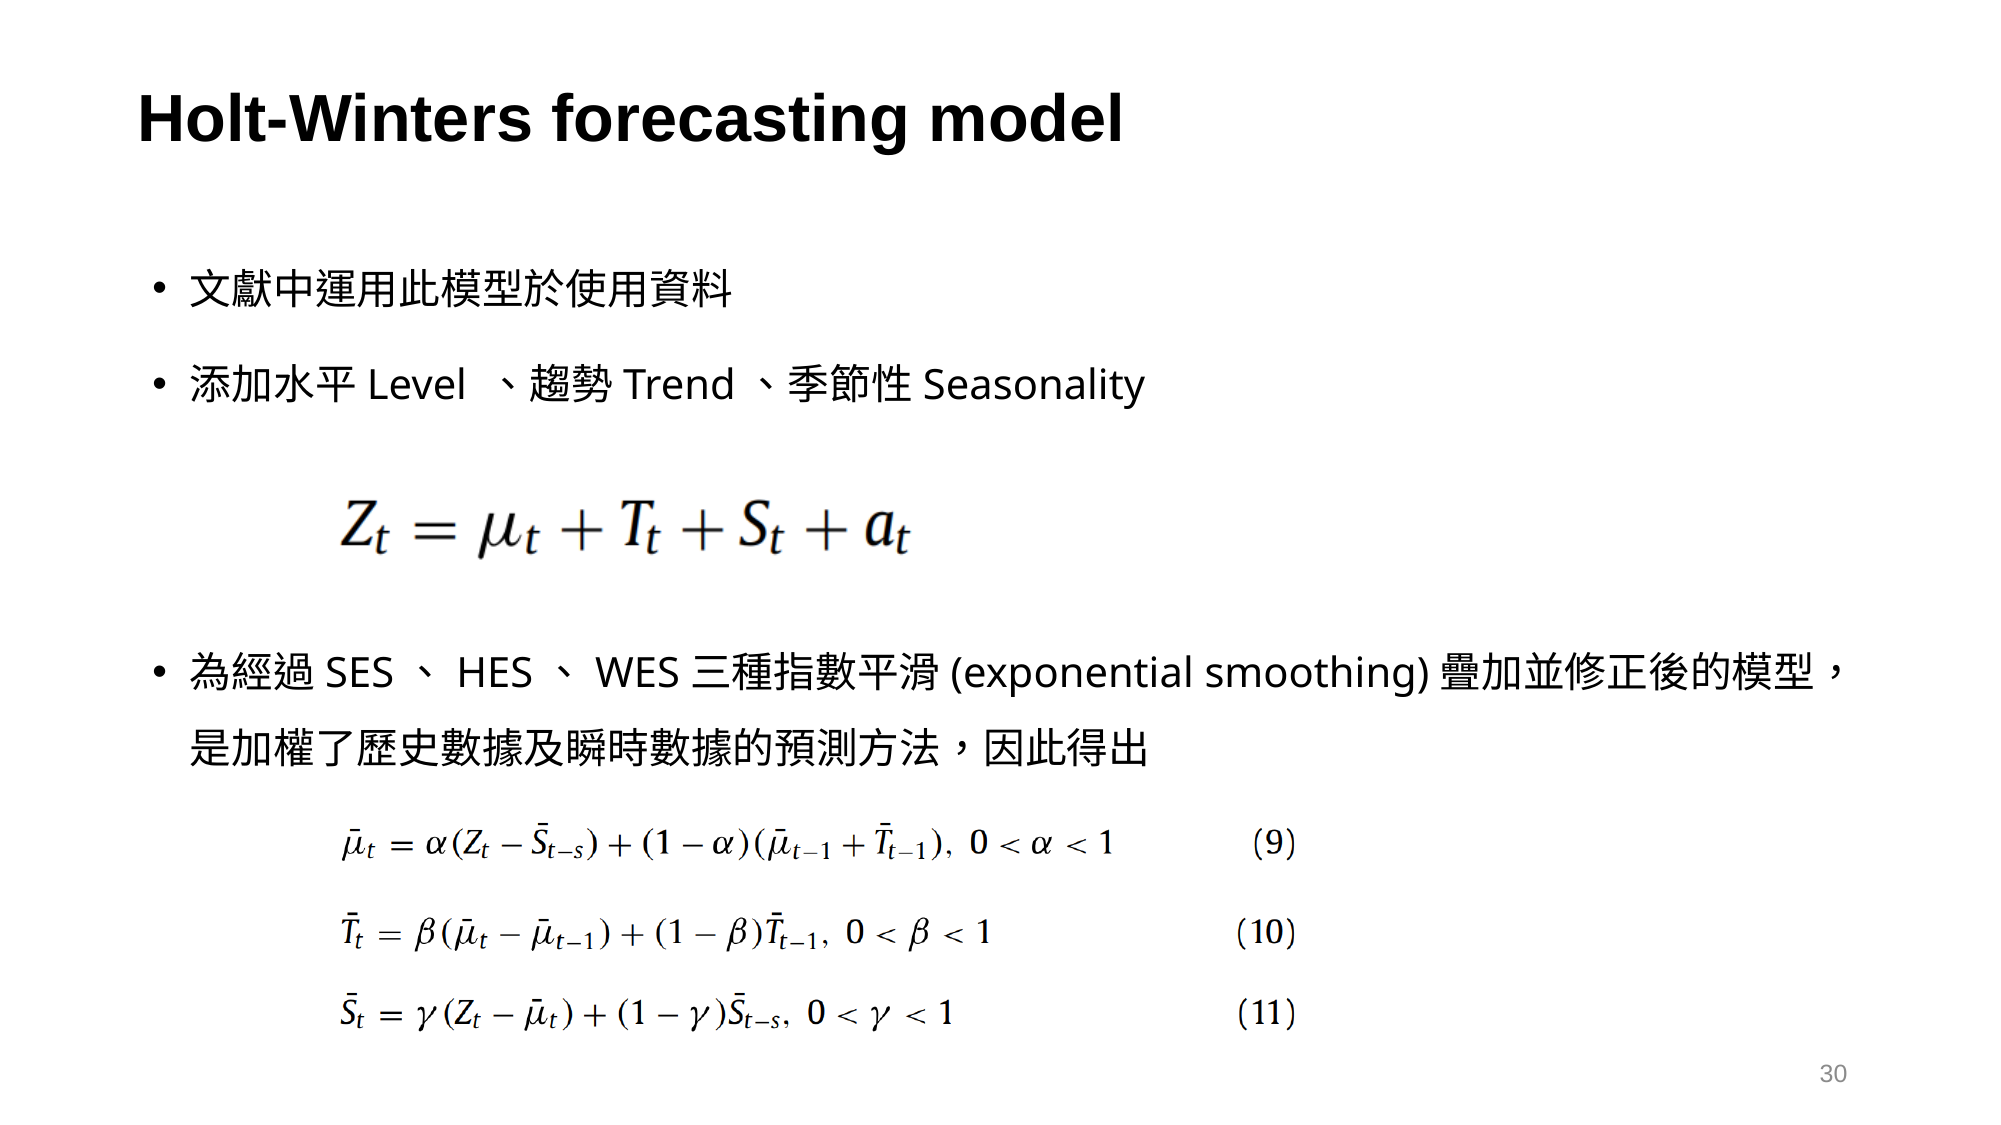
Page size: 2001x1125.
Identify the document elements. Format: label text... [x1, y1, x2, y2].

text_box Holt-Winters forecasting model [122, 67, 1910, 163]
picture [318, 475, 943, 587]
picture [318, 808, 1319, 1047]
list 文獻中運用此模型於使用資料 添加水平Level 、趨勢Trend、季節性Seasonality 為經過SES、HES、WES三種指數平滑(exponential smoothing)疊加並修正後的模型，是加權了歷史數據及瞬時數據的預測方法，因此得出 [137, 229, 1863, 944]
slide_number 30 [1412, 1042, 1863, 1103]
